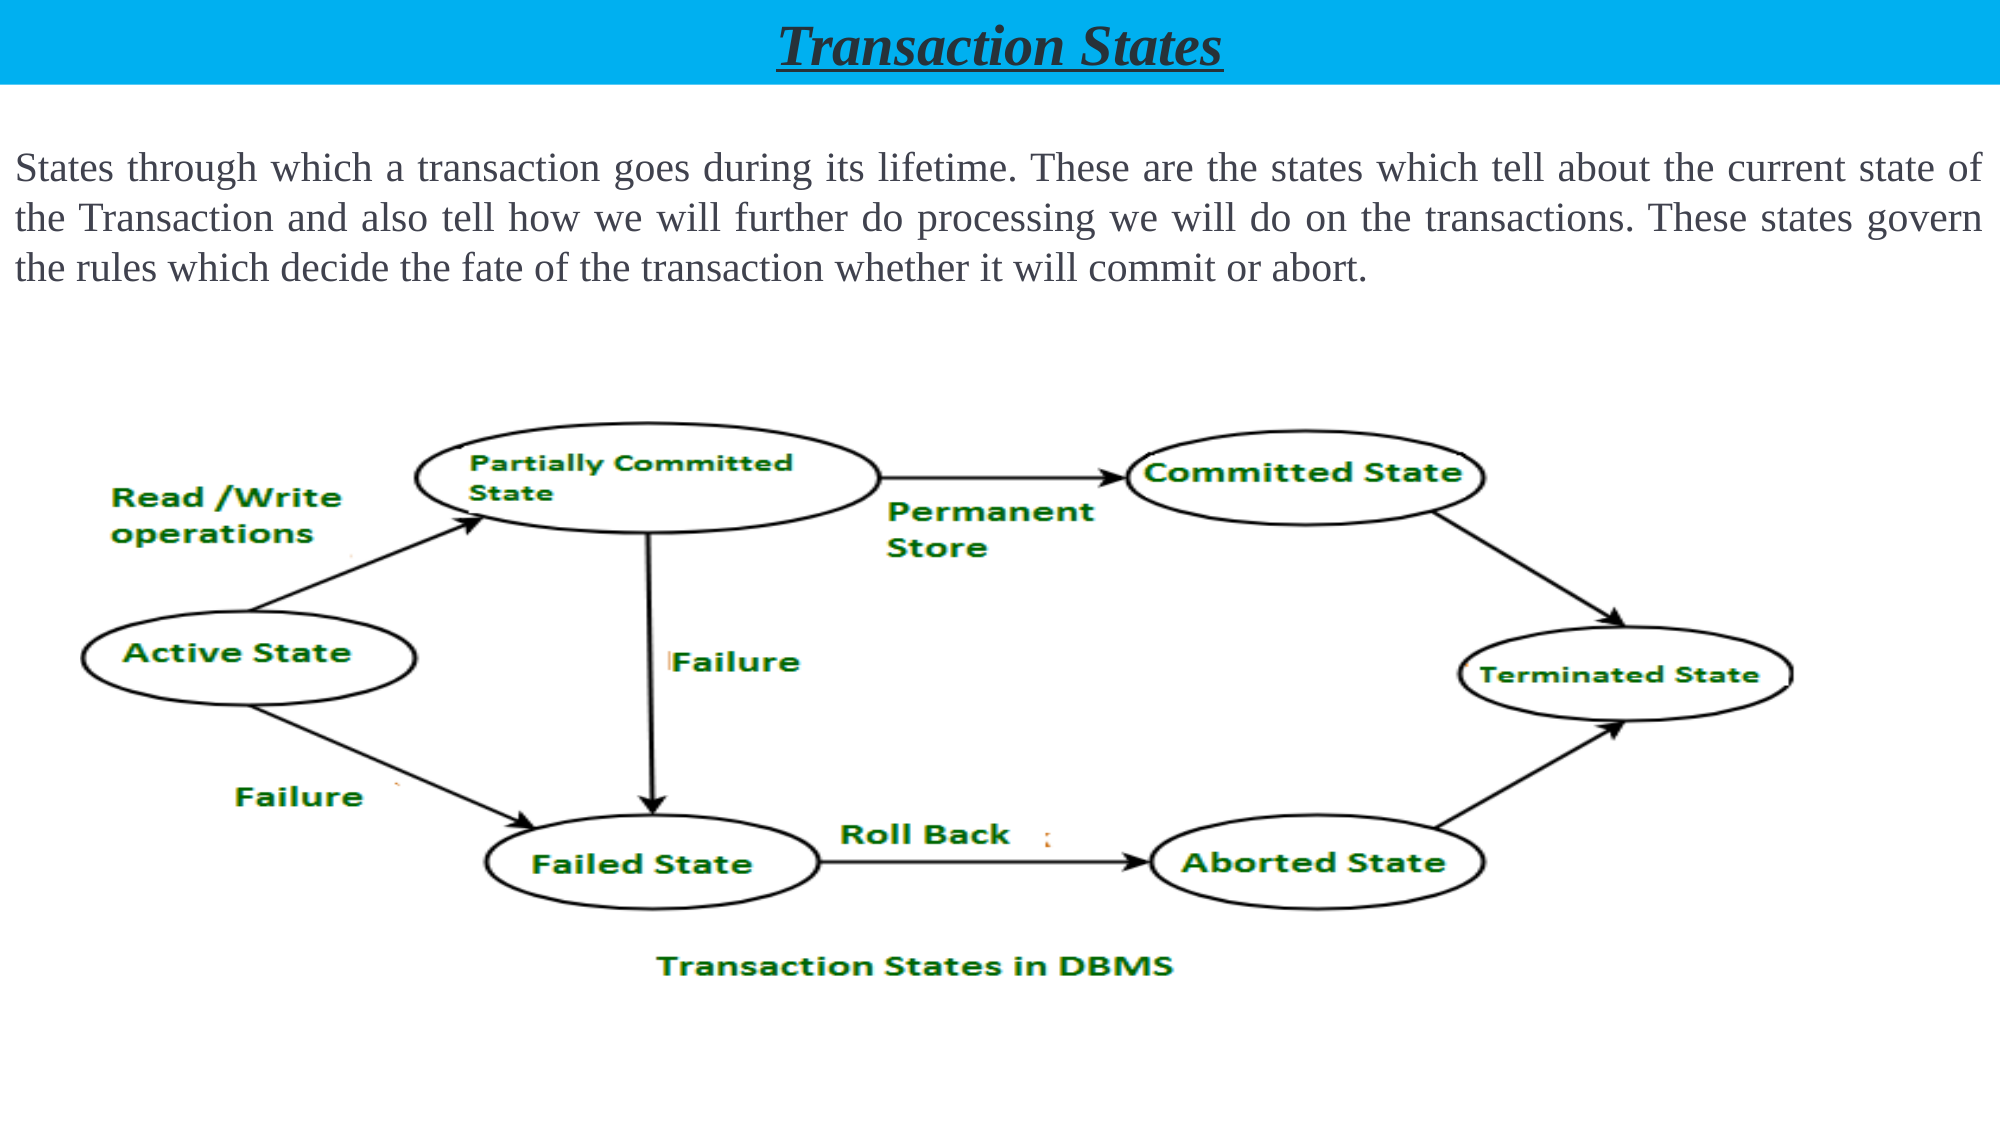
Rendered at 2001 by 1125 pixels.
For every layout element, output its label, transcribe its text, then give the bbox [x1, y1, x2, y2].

text_box Transaction States [0, 0, 2000, 85]
picture [80, 421, 1844, 990]
text_box States through which a transaction goes during its lifetime. These are the states which tell about the current state of the Transaction and also tell how we will further do processing we will do on the transactions. These states govern the rules which decide the fate of the transaction whether it will commit or abort. [0, 132, 2000, 298]
